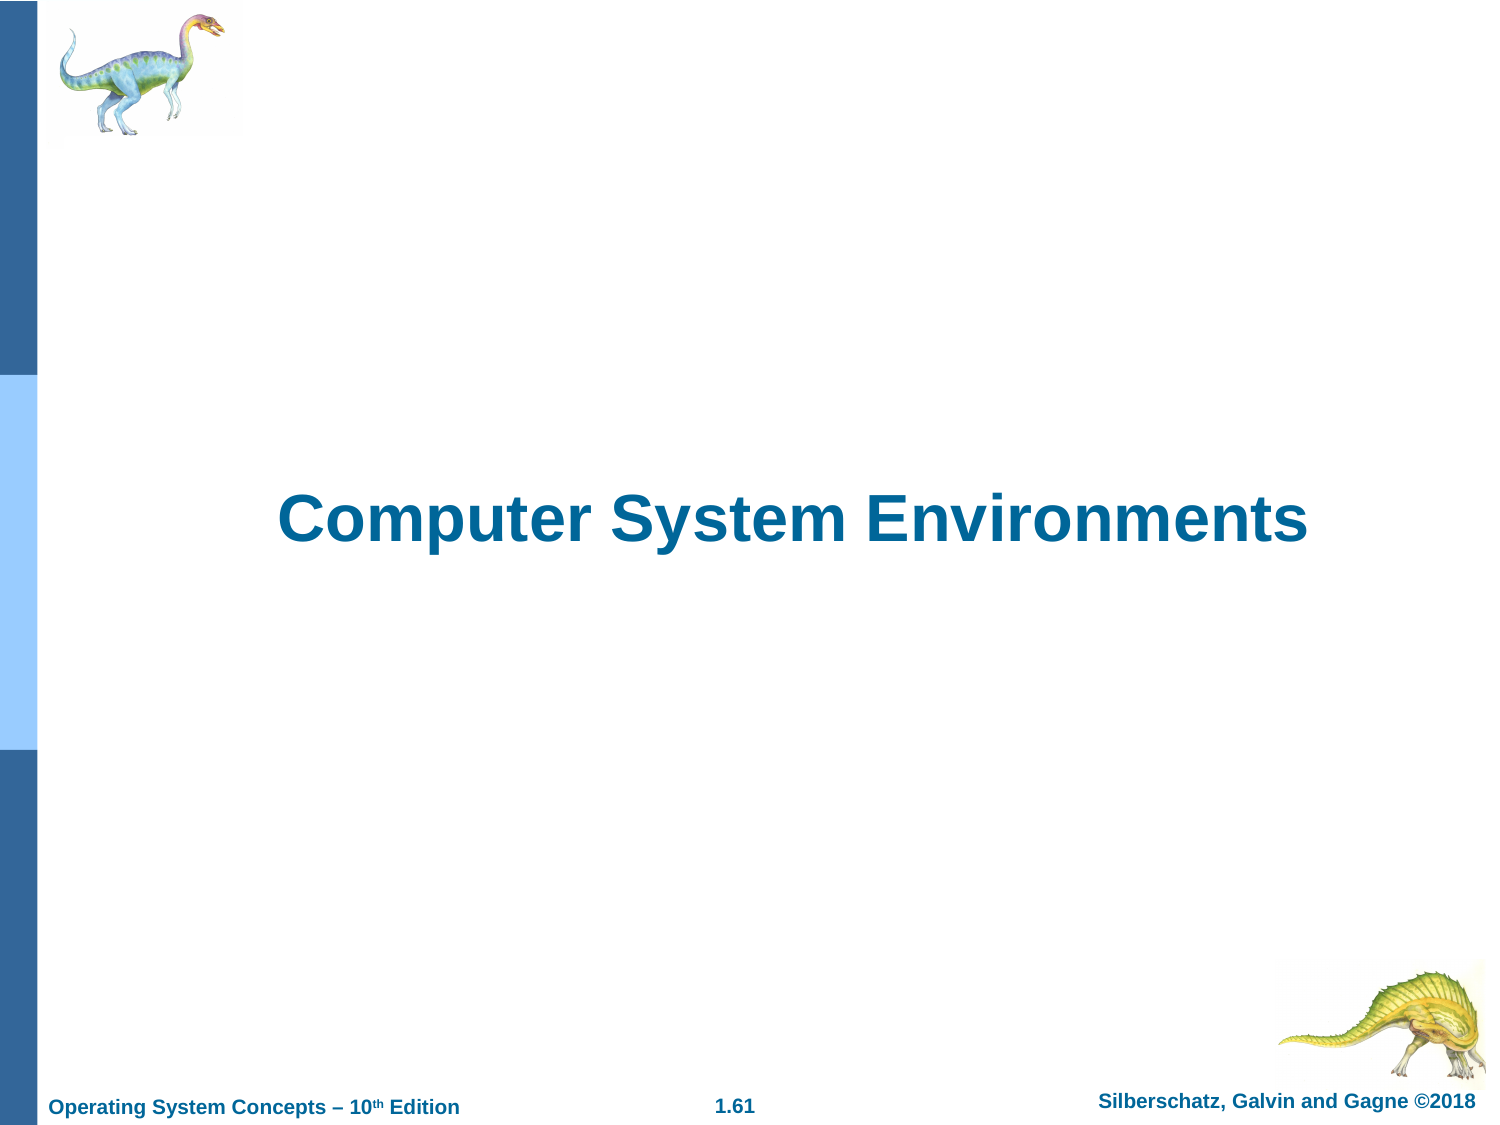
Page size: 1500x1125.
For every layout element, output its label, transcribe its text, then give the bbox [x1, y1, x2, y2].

text_box [233, 467, 1357, 930]
title Computer System Environments [77, 448, 1500, 563]
picture [46, 0, 243, 149]
picture [1275, 959, 1486, 1090]
